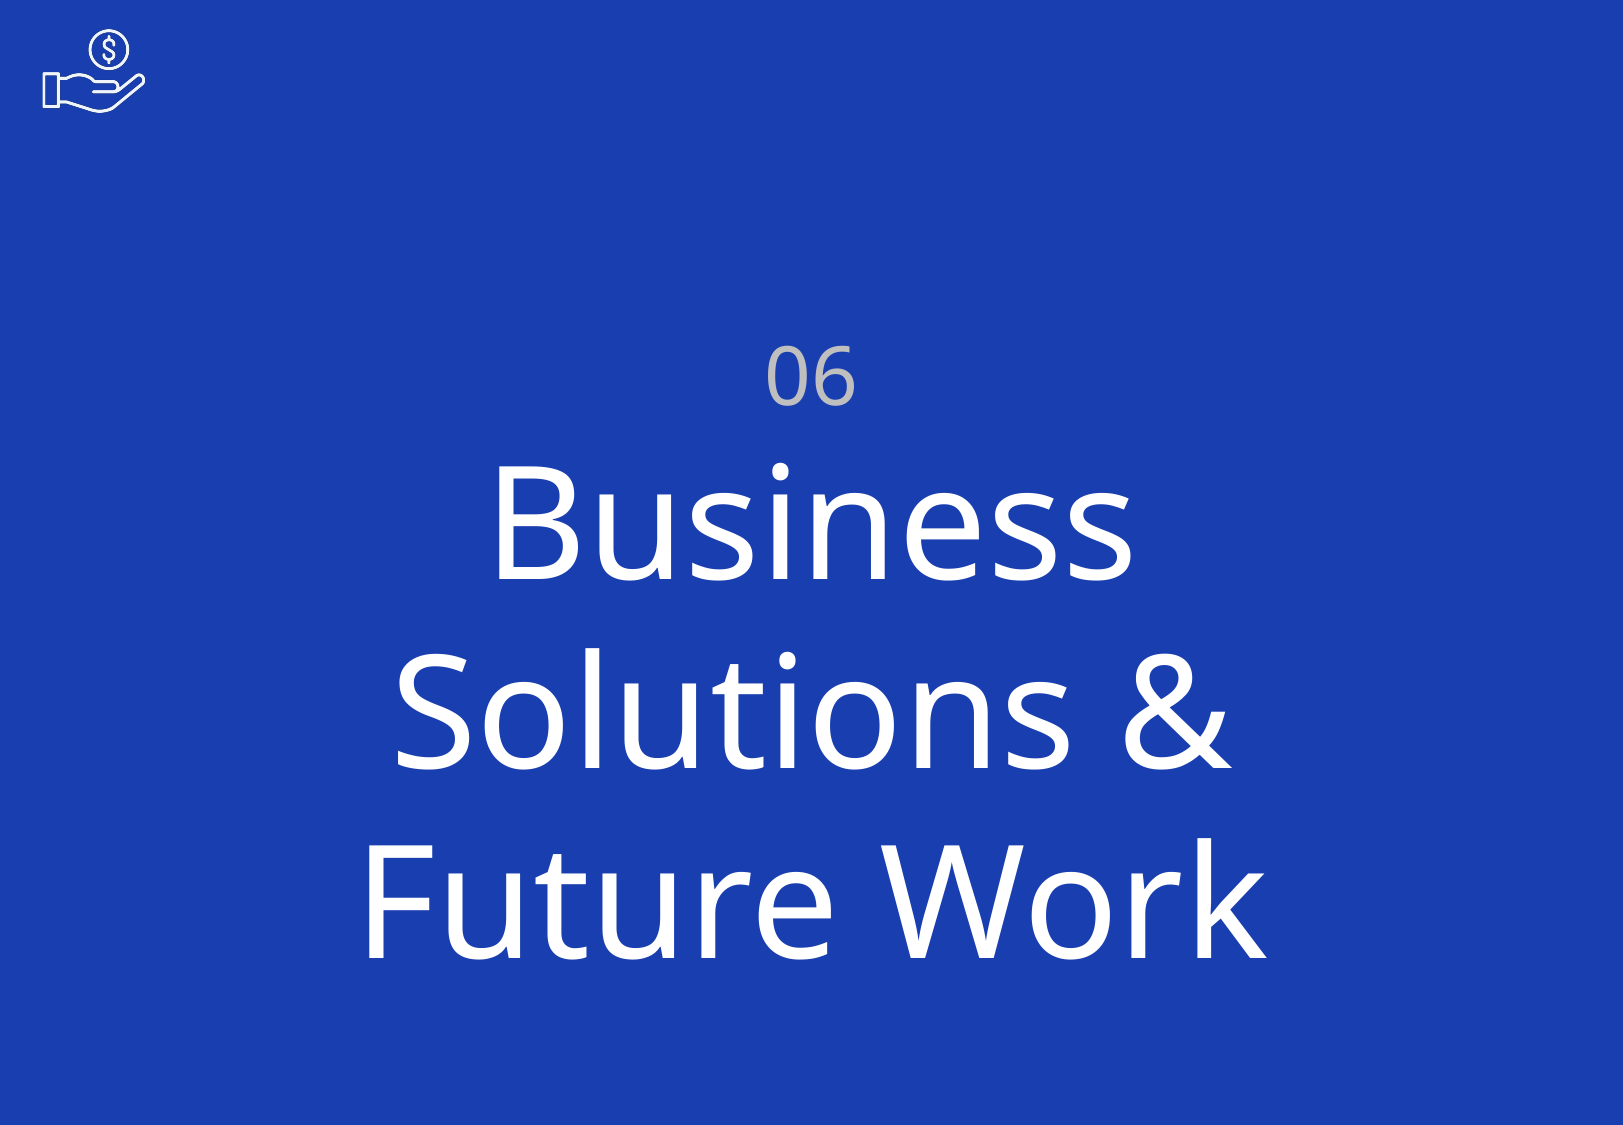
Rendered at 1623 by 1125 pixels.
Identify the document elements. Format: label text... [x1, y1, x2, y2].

text_box [42, 29, 146, 113]
text_box 06 Business Solutions & Future Work [180, 323, 1443, 990]
